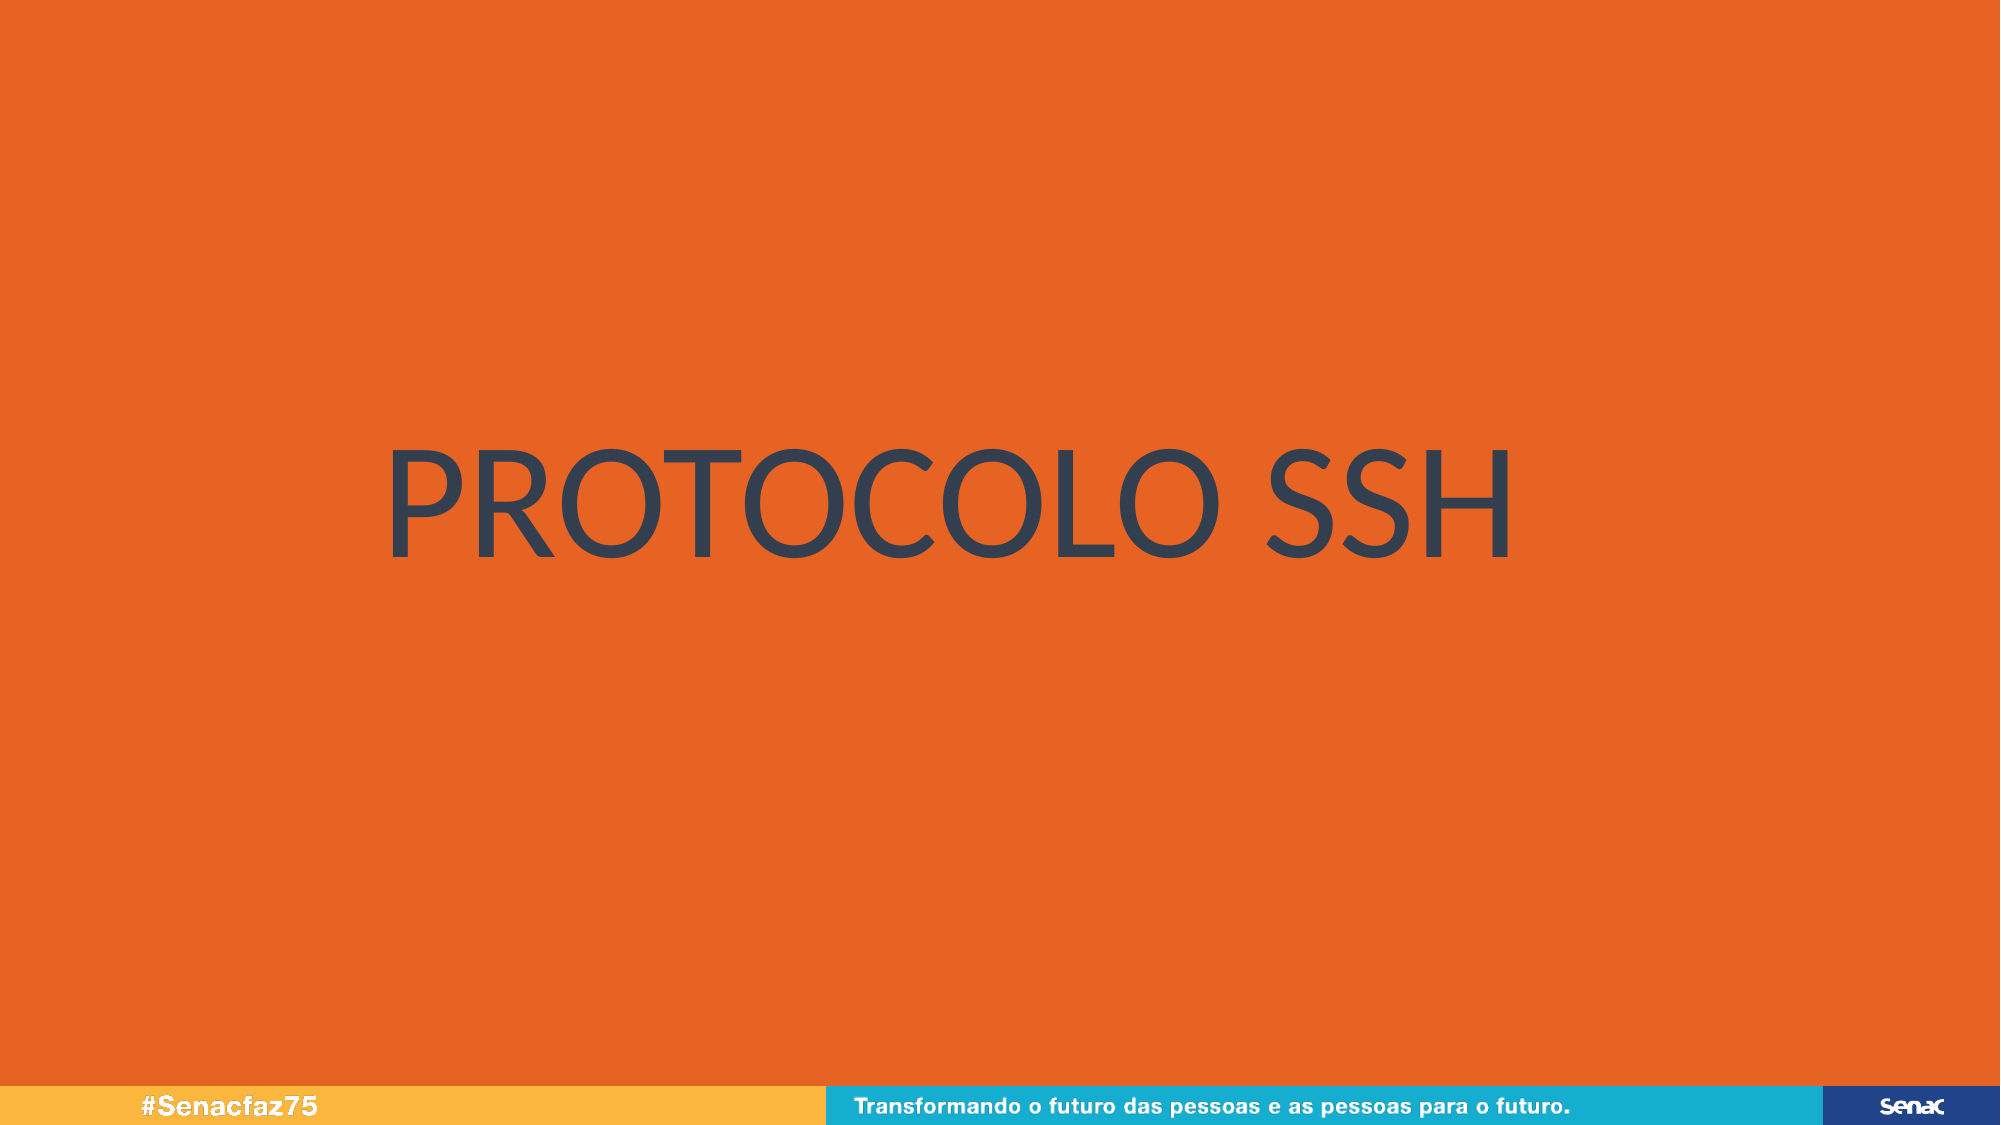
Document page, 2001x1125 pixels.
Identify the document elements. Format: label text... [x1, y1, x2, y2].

picture [0, 1078, 2000, 1125]
text_box PROTOCOLO SSH [366, 369, 2000, 599]
